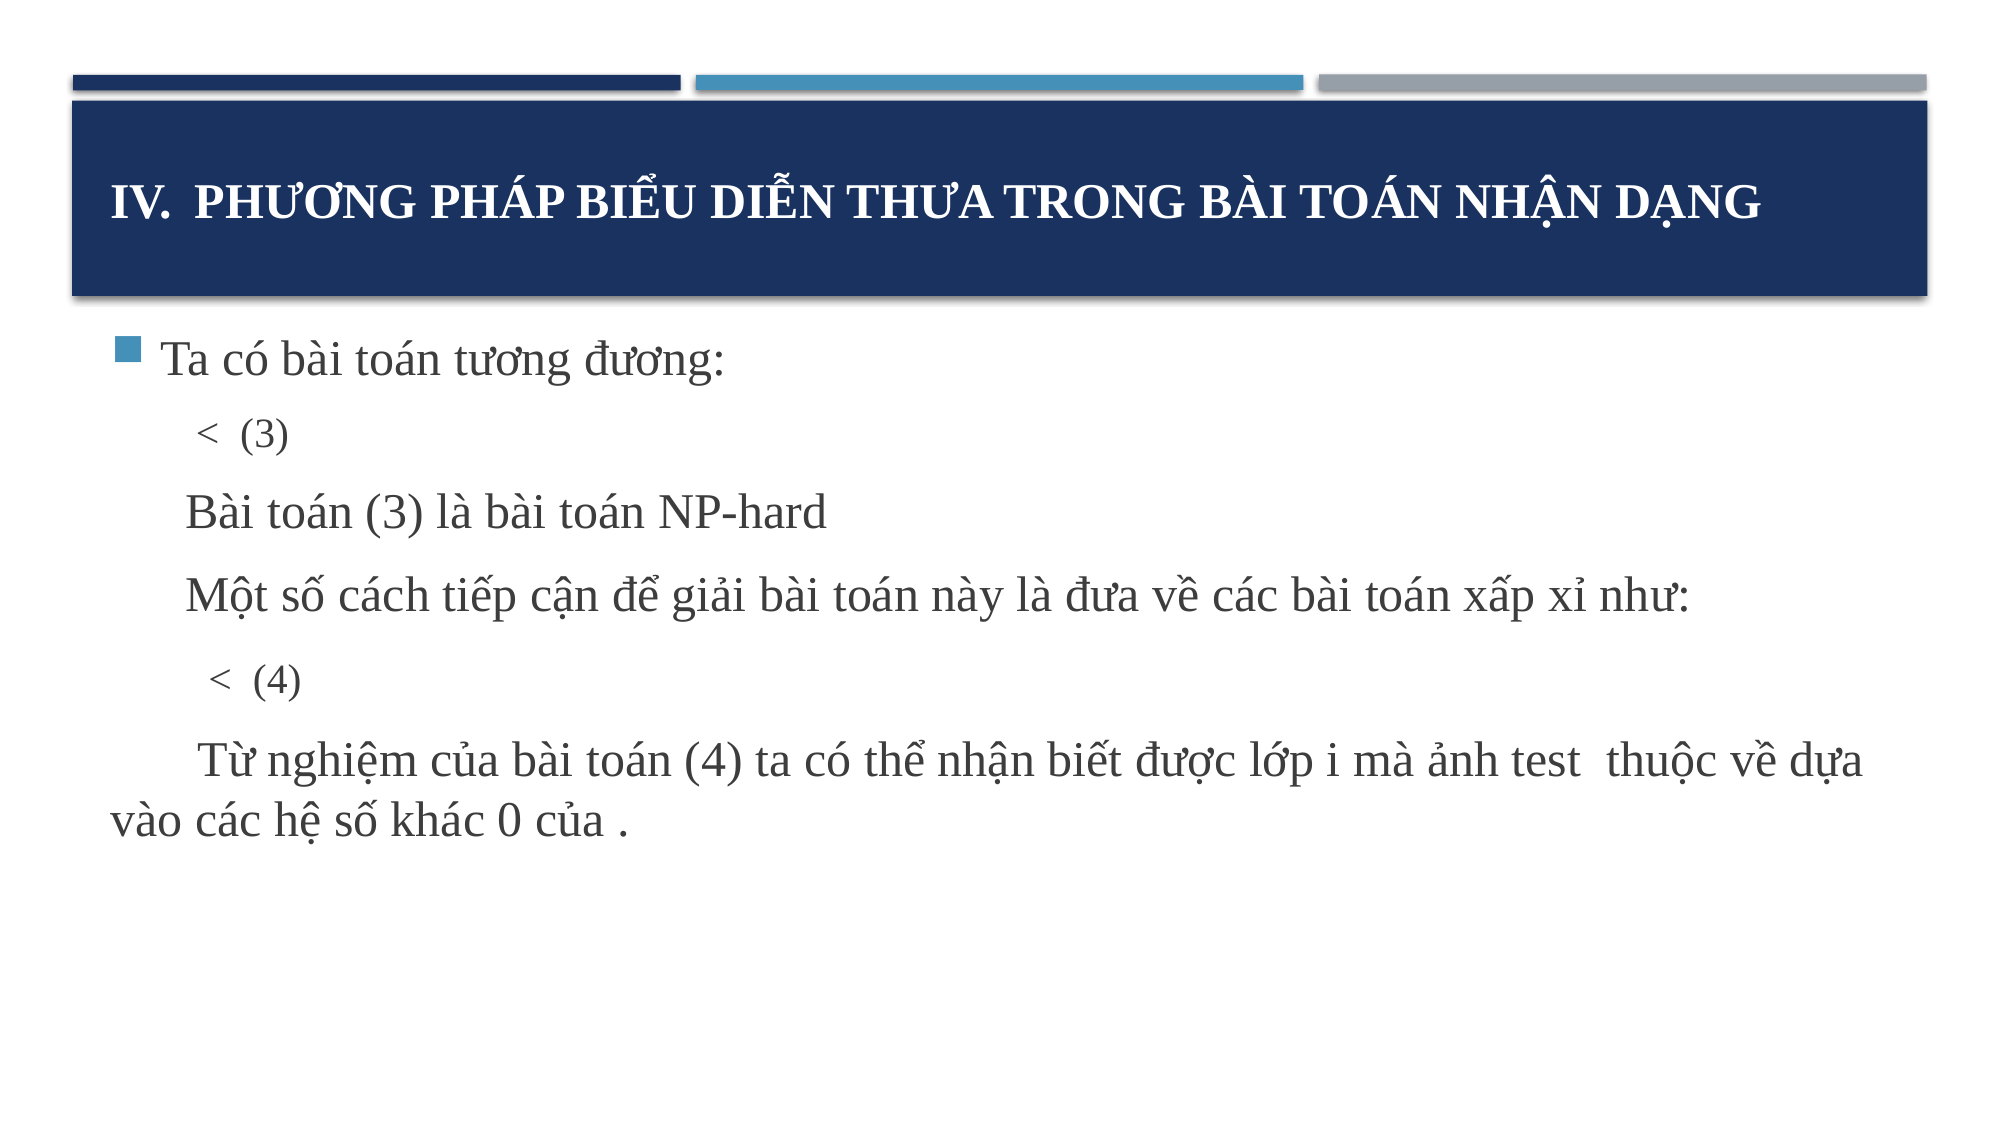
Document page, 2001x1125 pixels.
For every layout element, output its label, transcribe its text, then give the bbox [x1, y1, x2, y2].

title Phương pháp biểu diễn thưa trong bài toán nhận dạng [95, 115, 1905, 282]
